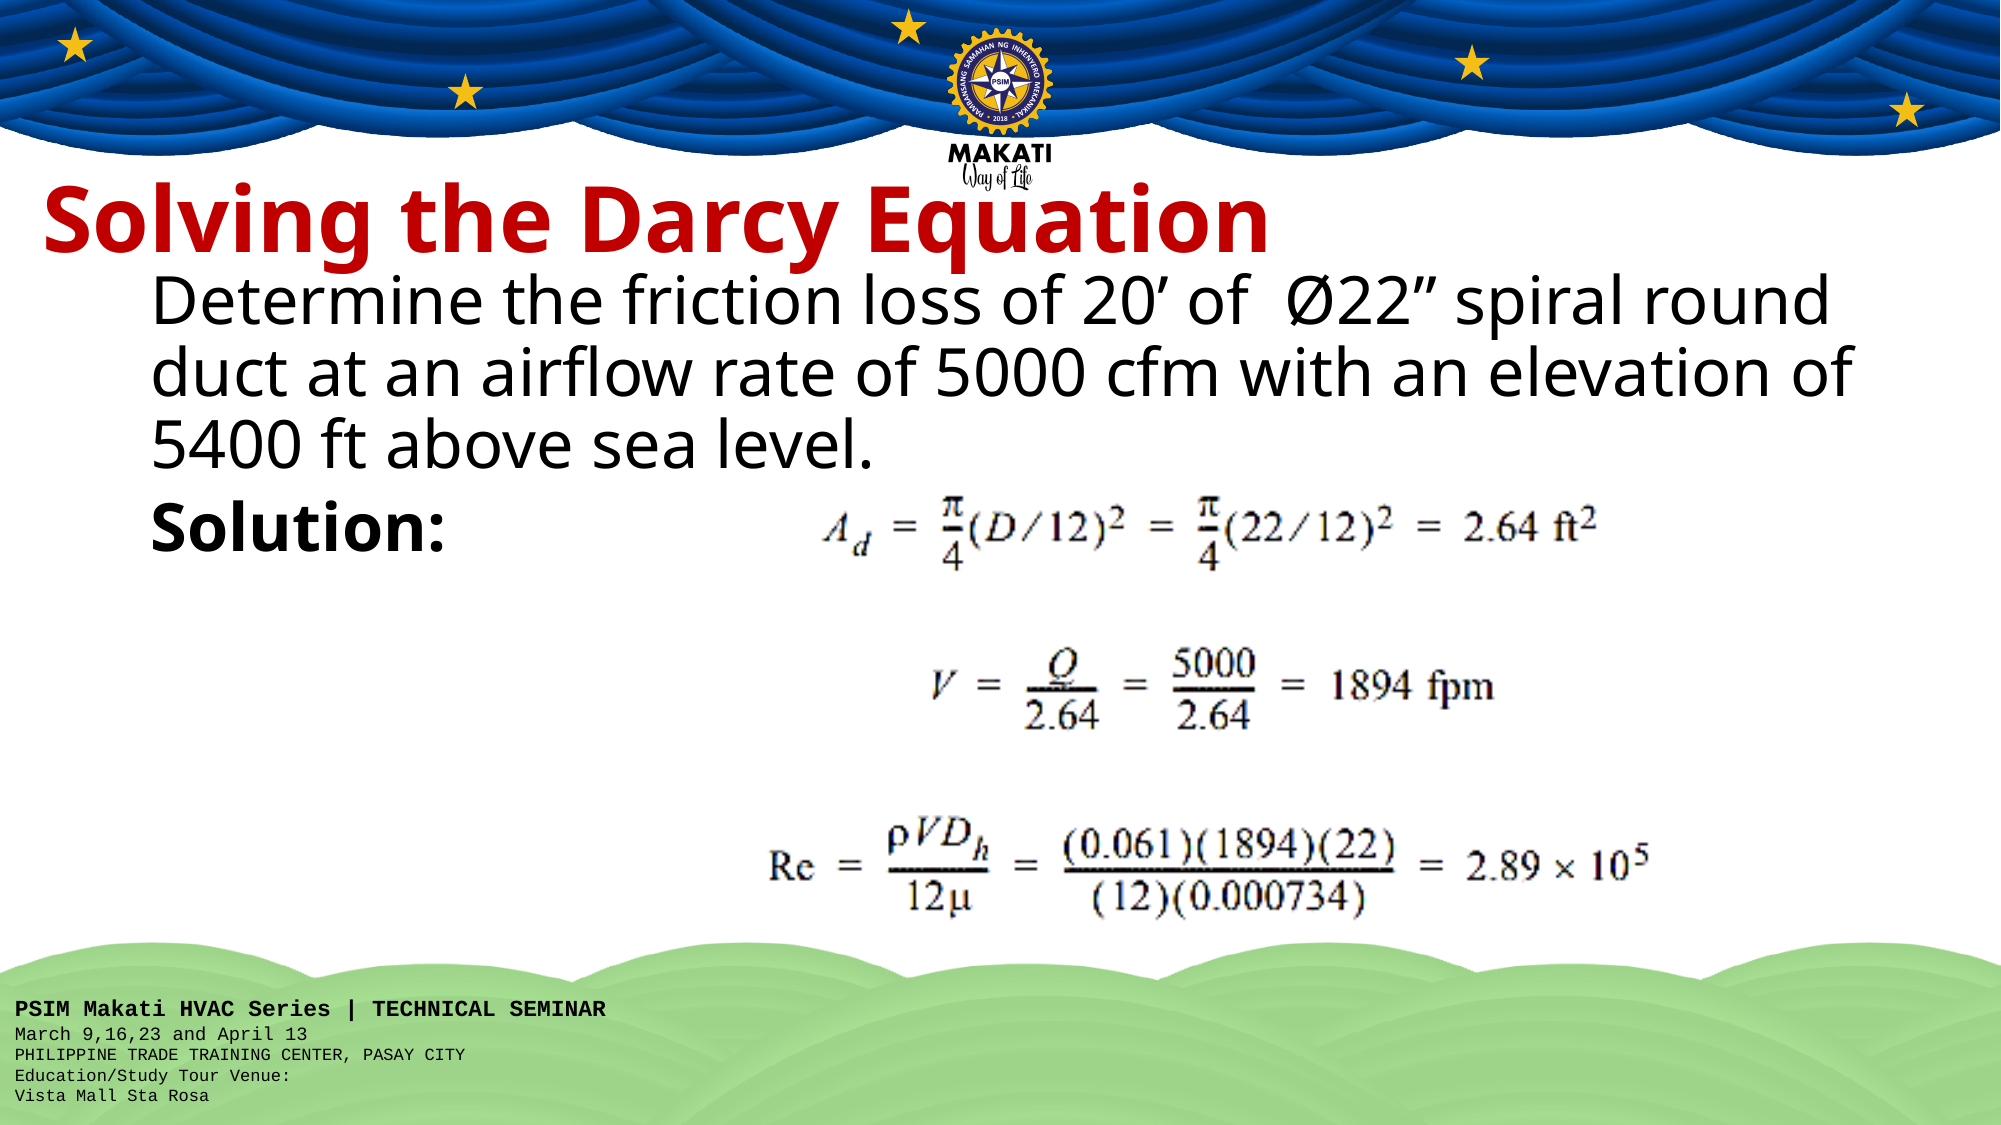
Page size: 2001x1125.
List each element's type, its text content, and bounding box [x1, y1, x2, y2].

list Determine the friction loss of 20’ of Ø22” spiral round duct at an airflow rate of 5000 cfm with an elevation of 5400 ft above sea level. Solution: [42, 259, 1958, 703]
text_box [936, 20, 1064, 204]
picture [0, 0, 2000, 160]
text_box Solving the Darcy Equation [42, 160, 2000, 271]
picture [0, 455, 2000, 1125]
